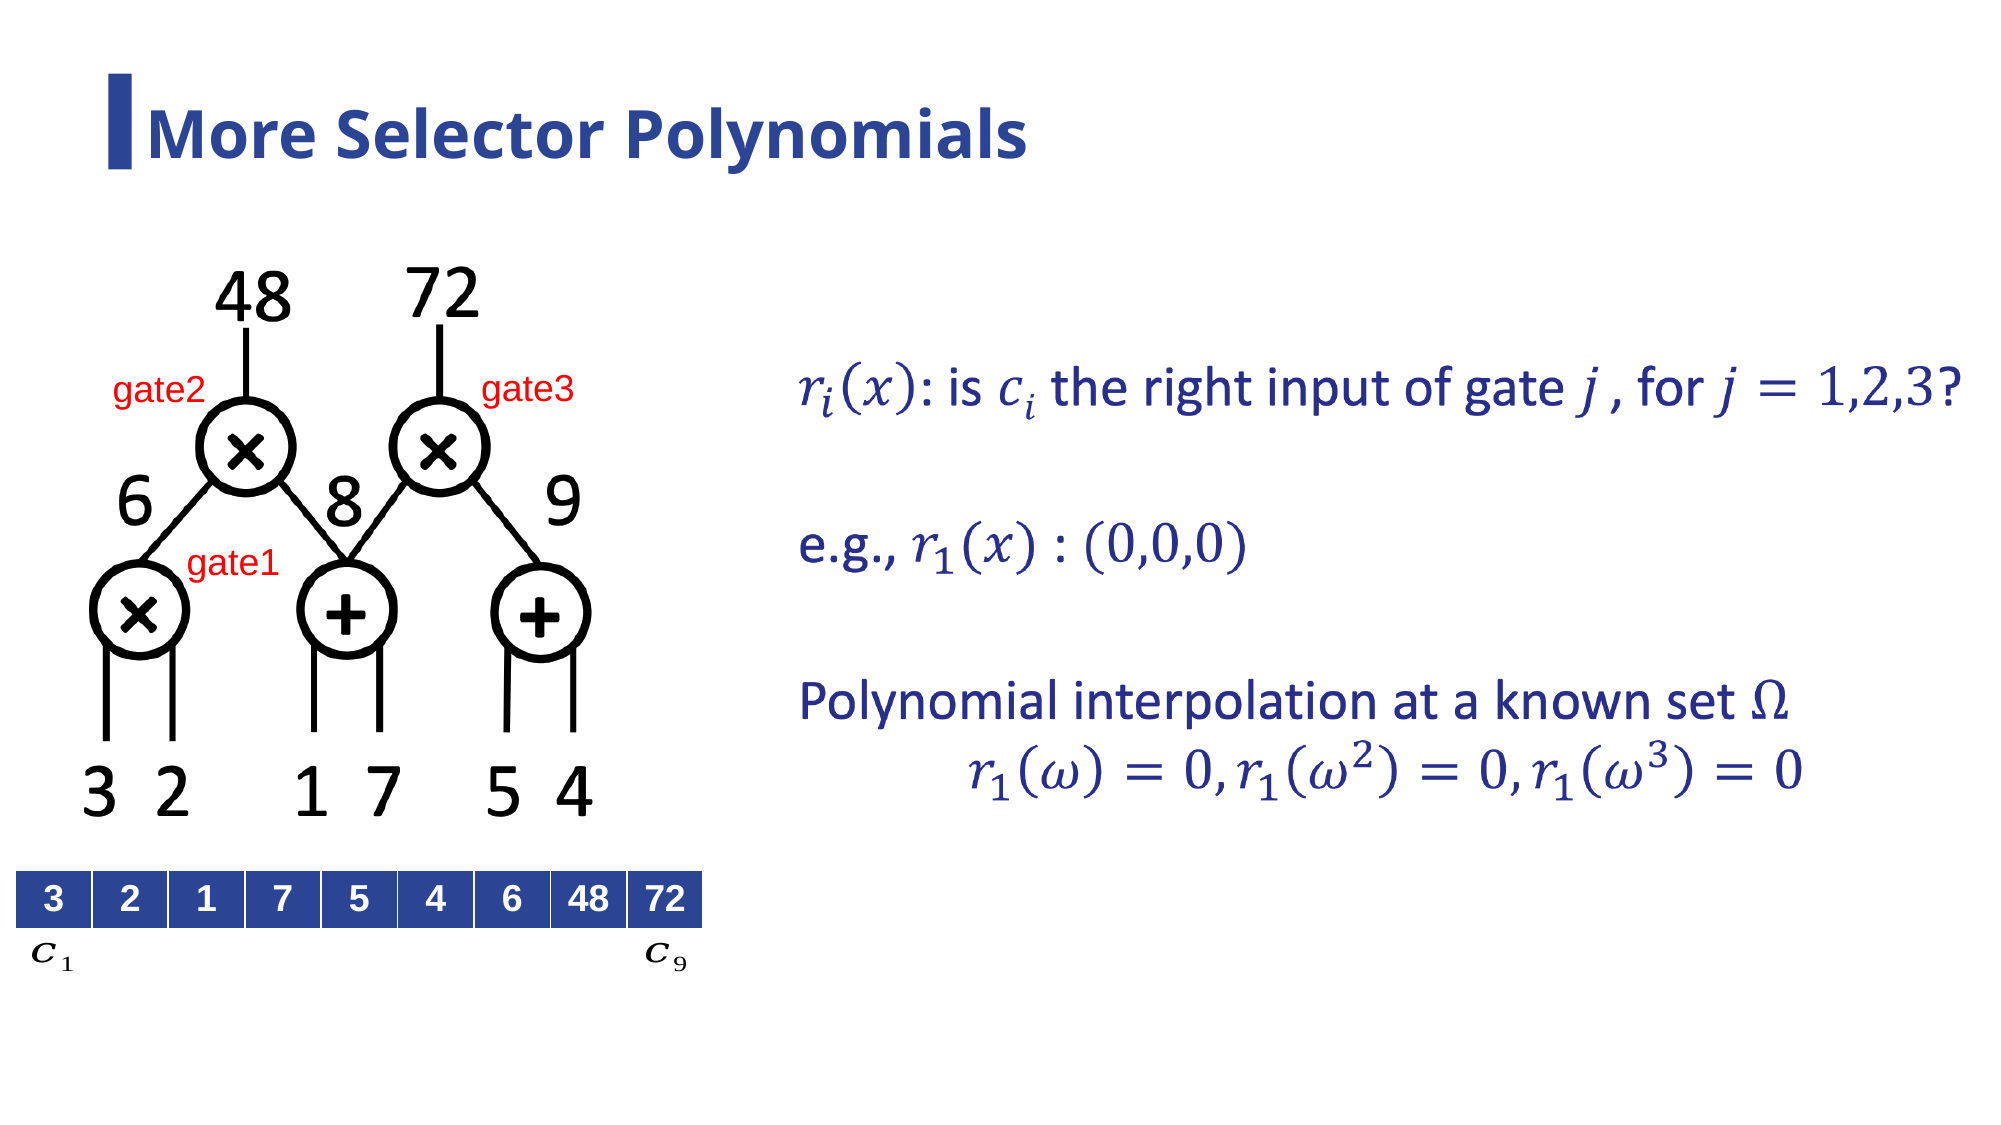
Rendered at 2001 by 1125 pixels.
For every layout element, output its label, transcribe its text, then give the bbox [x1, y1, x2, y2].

table_header 1 [169, 871, 244, 928]
table_header 48 [551, 871, 626, 928]
table_header 72 [628, 871, 702, 928]
picture [30, 224, 646, 858]
table_header 3 [16, 871, 91, 928]
table_header 5 [322, 871, 397, 928]
table_header 7 [246, 871, 320, 928]
table_header 6 [475, 871, 550, 928]
table_header 2 [93, 871, 167, 928]
picture [774, 353, 1991, 812]
table_header 4 [398, 871, 473, 928]
title More Selector Polynomials [130, 93, 1383, 182]
